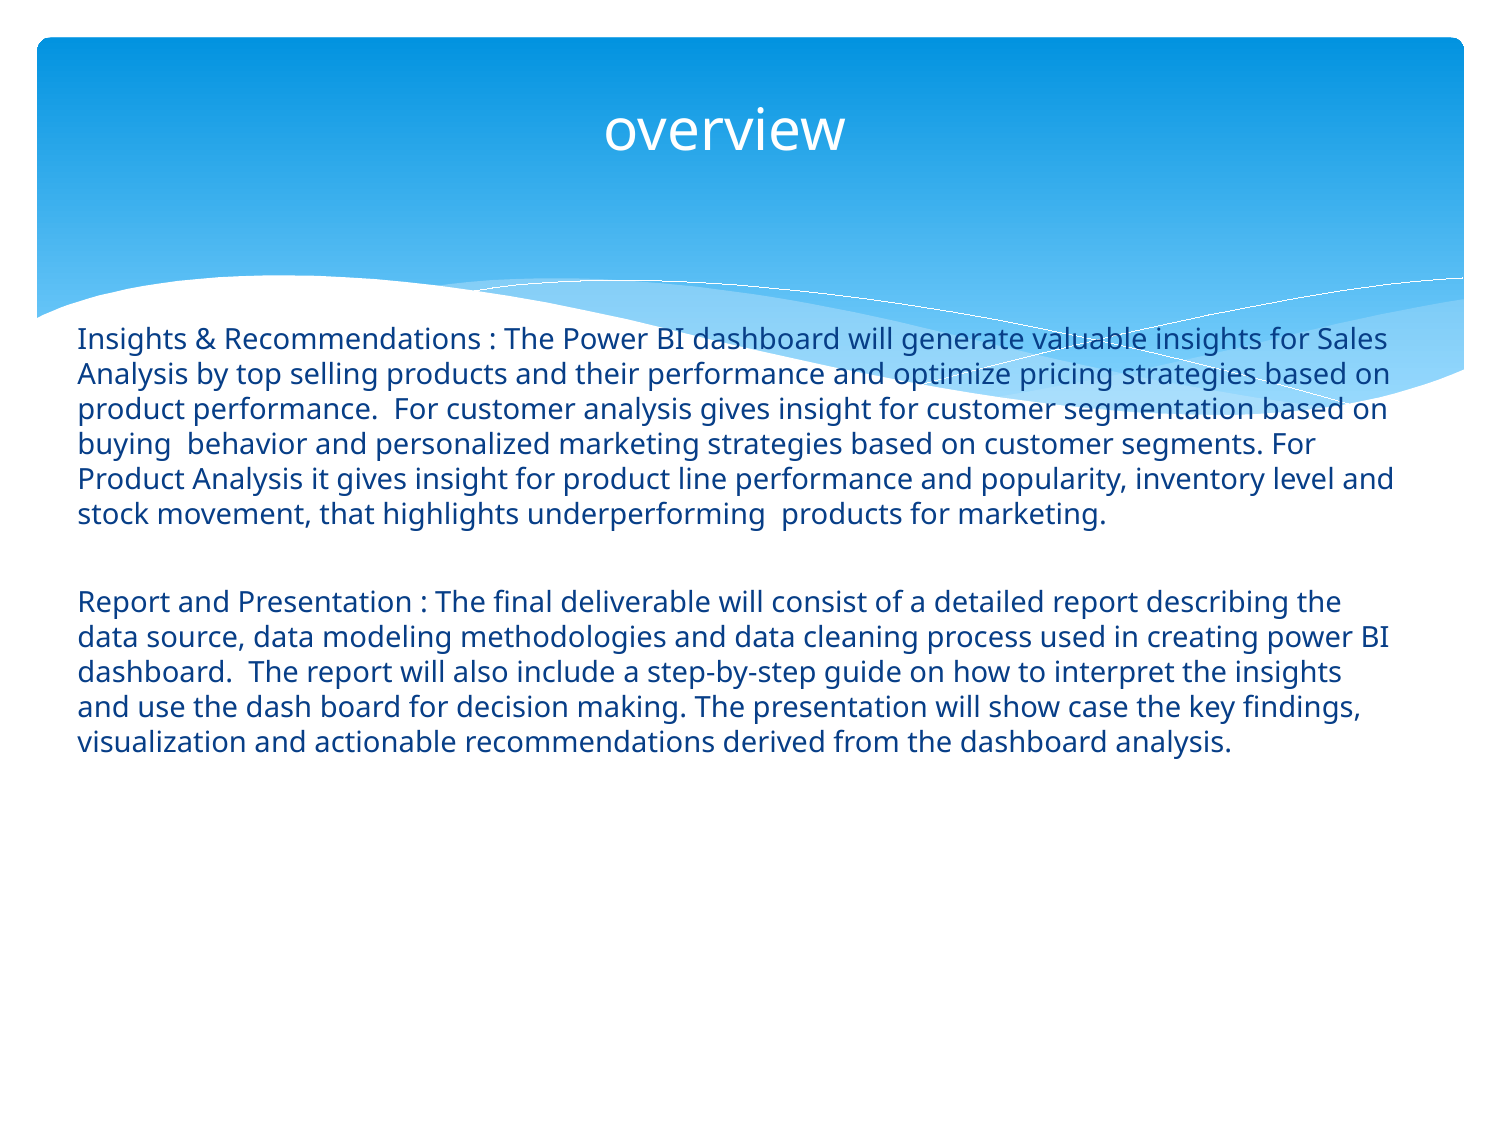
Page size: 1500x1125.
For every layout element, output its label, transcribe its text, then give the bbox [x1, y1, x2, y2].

title overview [324, 50, 1125, 205]
list Insights & Recommendations : The Power BI dashboard will generate valuable insights for Sales Analysis by top selling products and their performance and optimize pricing strategies based on product performance. For customer analysis gives insight for customer segmentation based on buying behavior and personalized marketing strategies based on customer segments. For Product Analysis it gives insight for product line performance and popularity, inventory level and stock movement, that highlights underperforming products for marketing. Report and Presentation : The final deliverable will consist of a detailed report describing the data source, data modeling methodologies and data cleaning process used in creating power BI dashboard. The report will also include a step-by-step guide on how to interpret the insights and use the dash board for decision making. The presentation will show case the key findings, visualization and actionable recommendations derived from the dashboard analysis. [62, 312, 1413, 938]
